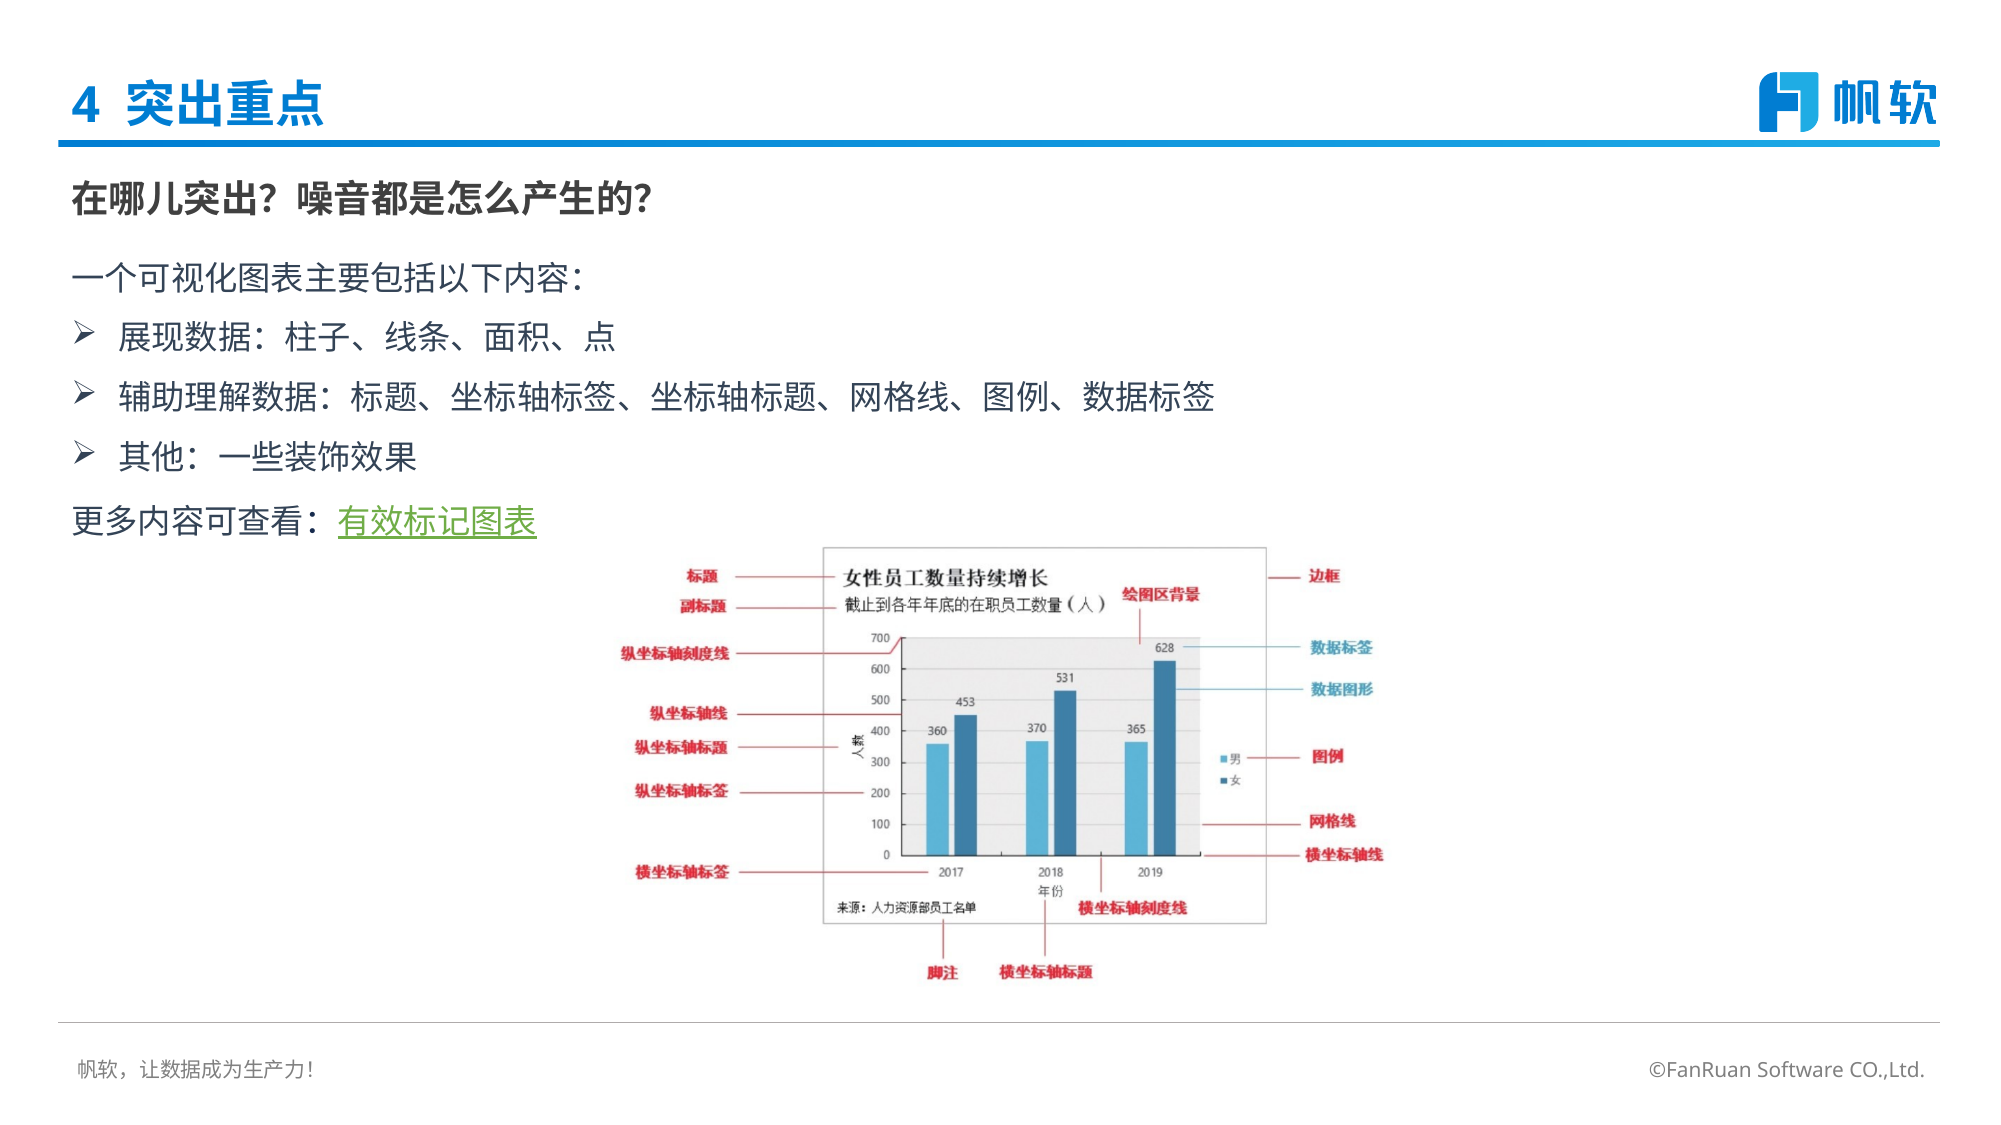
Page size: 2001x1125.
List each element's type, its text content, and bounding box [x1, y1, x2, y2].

text_box 在哪儿突出？噪音都是怎么产生的？ [56, 144, 1625, 227]
picture [604, 538, 1396, 999]
title 4 突出重点 [56, 70, 1696, 142]
picture [1756, 56, 1939, 148]
text_box 一个可视化图表主要包括以下内容： 展现数据：柱子、线条、面积、点 辅助理解数据：标题、坐标轴标签、坐标轴标题、网格线、图例、数据标签 其他：一些装饰效果 更多内容可查看：有效标记图表 [56, 229, 1810, 556]
